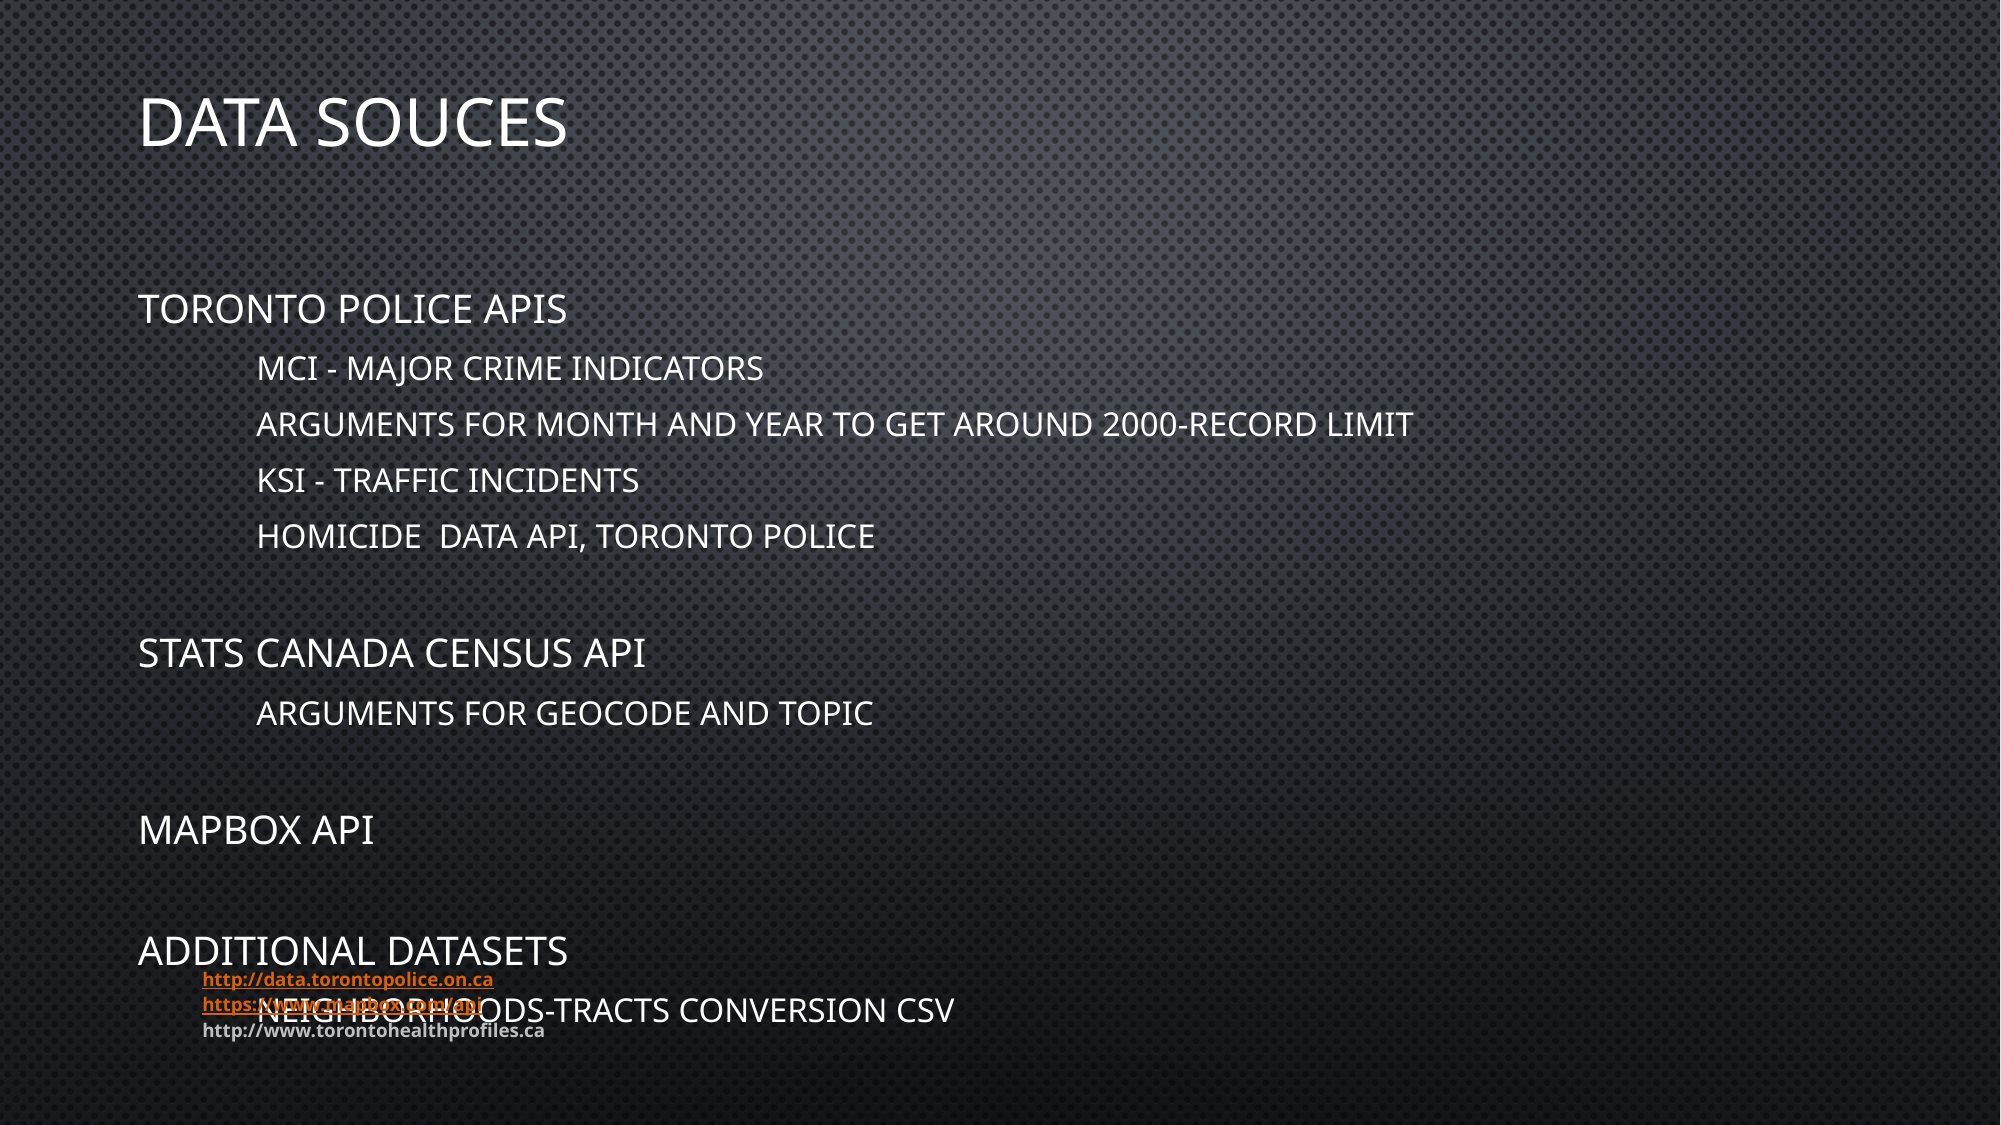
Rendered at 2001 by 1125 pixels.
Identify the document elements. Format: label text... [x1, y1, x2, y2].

title DATA Souces [122, 0, 1748, 276]
list TORONTO POLICE APIS MCI - MAJOR CRIME INDICATORS ARGUMENTS FOR MONTH AND YEAR TO GET AROUND 2000-RECORD LIMIT KSI - TRAFFIC INCIDENTS Homicide data API, Toronto Police STATS CANADA CENSUS API ARGUMENTS FOR GEOCODE AND TOPIC MAPBOX API ADDITIONAL DATASETS NEIGHBORHOODS-TRACTS CONVERSION CSV [122, 276, 1748, 1039]
footer http://data.torontopolice.on.ca https://www.mapbox.com/api http://www.torontohealthprofiles.ca [187, 965, 1687, 1066]
